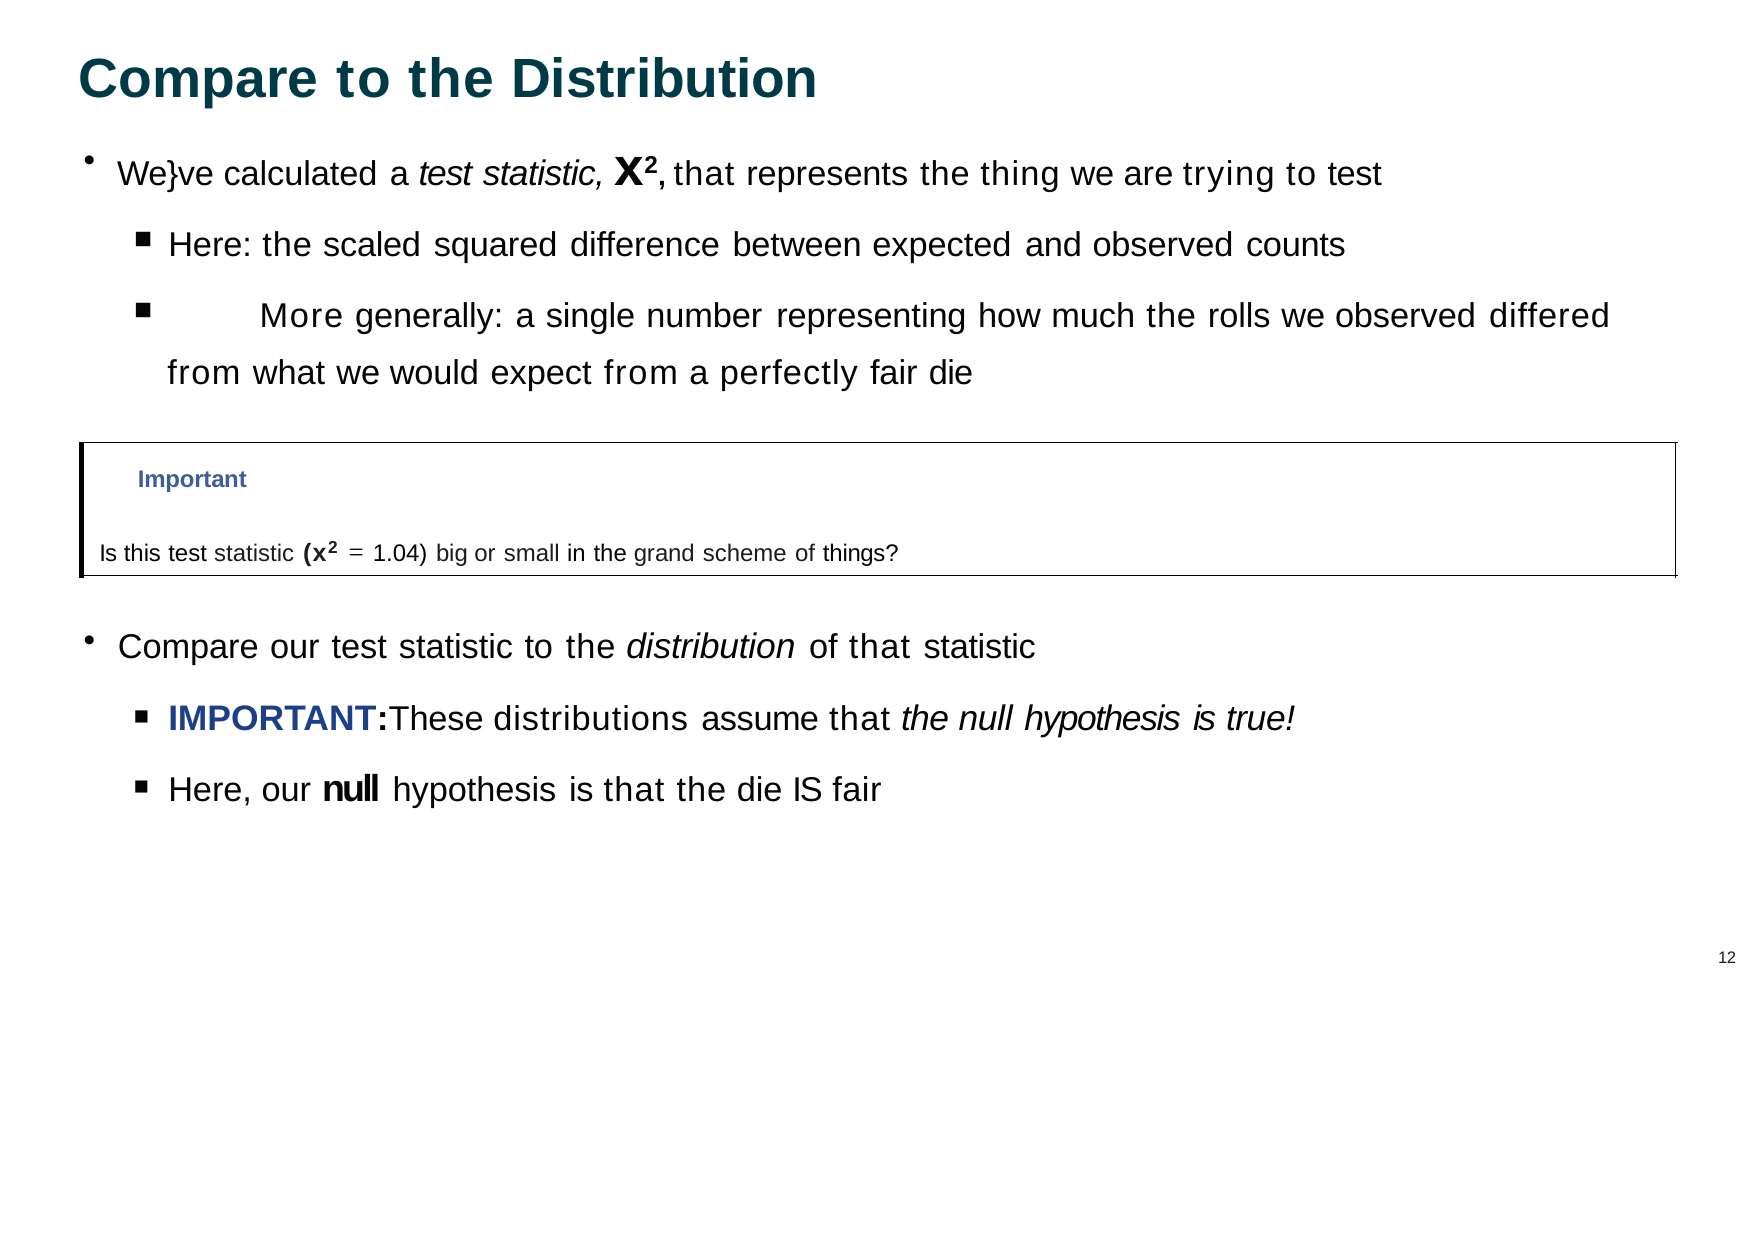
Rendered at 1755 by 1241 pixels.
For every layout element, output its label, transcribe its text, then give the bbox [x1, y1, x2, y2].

text_box We}ve calculated a test statistic, x2, that represents the thing we are trying to test Here: the scaled squared difference between expected and observed counts More generally: a single number representing how much the rolls we observed differed from what we would expect from a perfectly fair die Important Is this test statistic (x2 = 1.04) big or small in the grand scheme of things? Compare our test statistic to the distribution of that statistic IMPORTANT:These distributions assume that the null hypothesis is true! Here, our null hypothesis is that the die IS fair [75, 582, 1684, 809]
title Compare to the Distribution [78, 40, 1677, 129]
text_box 12 [1716, 944, 1740, 967]
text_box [79, 441, 1679, 579]
text_box We}ve calculated a test statistic, x2, that represents the thing we are trying to test Here: the scaled squared difference between expected and observed counts More generally: a single number representing how much the rolls we observed differed from what we would expect from a perfectly fair die Important Is this test statistic (x2 = 1.04) big or small in the grand scheme of things? Compare our test statistic to the distribution of that statistic IMPORTANT:These distributions assume that the null hypothesis is true! Here, our null hypothesis is that the die IS fair [75, 129, 1684, 447]
